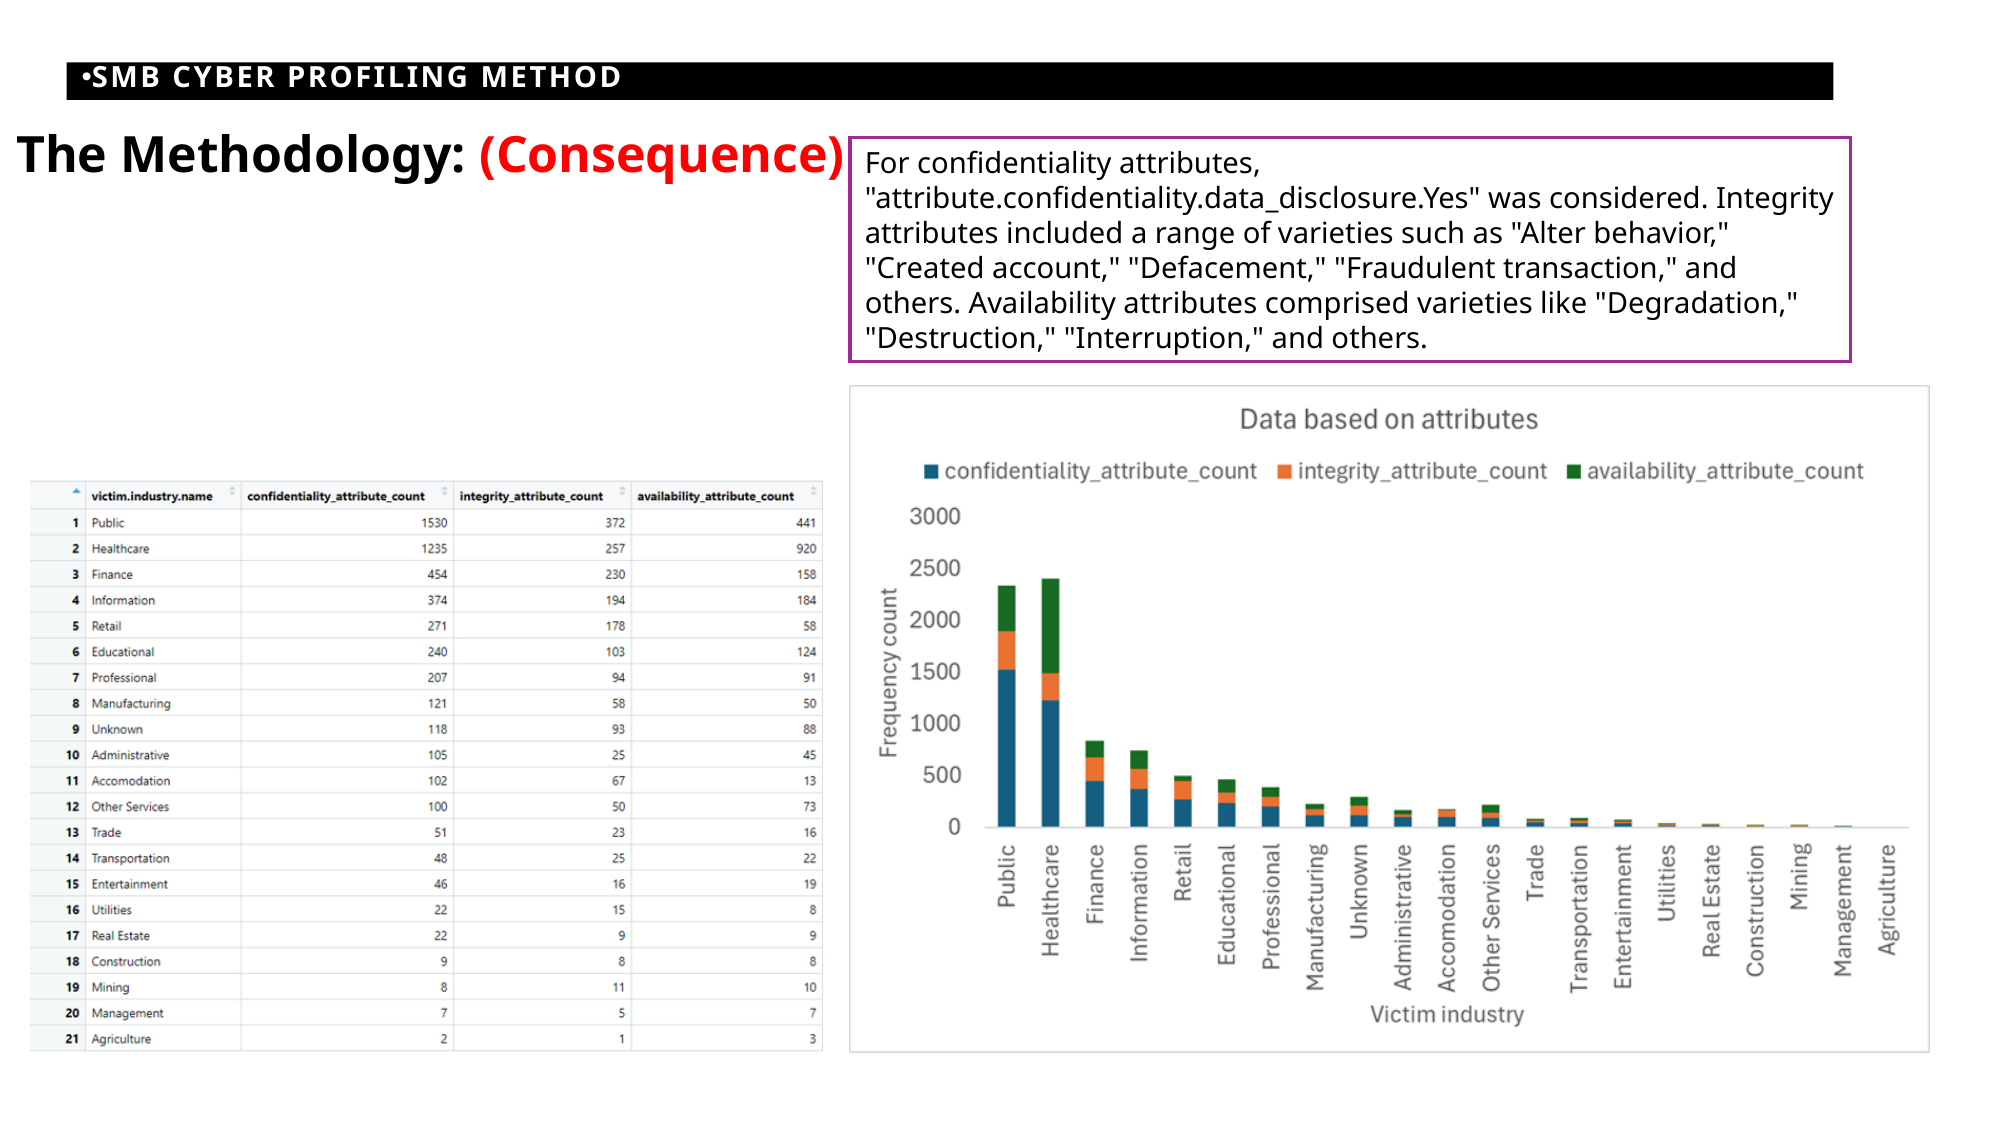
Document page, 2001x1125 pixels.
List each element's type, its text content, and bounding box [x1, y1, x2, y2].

text_box The Methodology: (Consequence) [1, 115, 873, 191]
picture [849, 384, 1931, 1053]
picture [30, 479, 824, 1053]
text_box For confidentiality attributes, "attribute.confidentiality.data_disclosure.Yes" was considered. Integrity attributes included a range of varieties such as "Alter behavior," "Created account," "Defacement," "Fraudulent transaction," and others. Availability attributes comprised varieties like "Degradation," "Destruction," "Interruption," and others. [848, 136, 1852, 363]
list SMB cyber profiling method [66, 62, 1834, 100]
